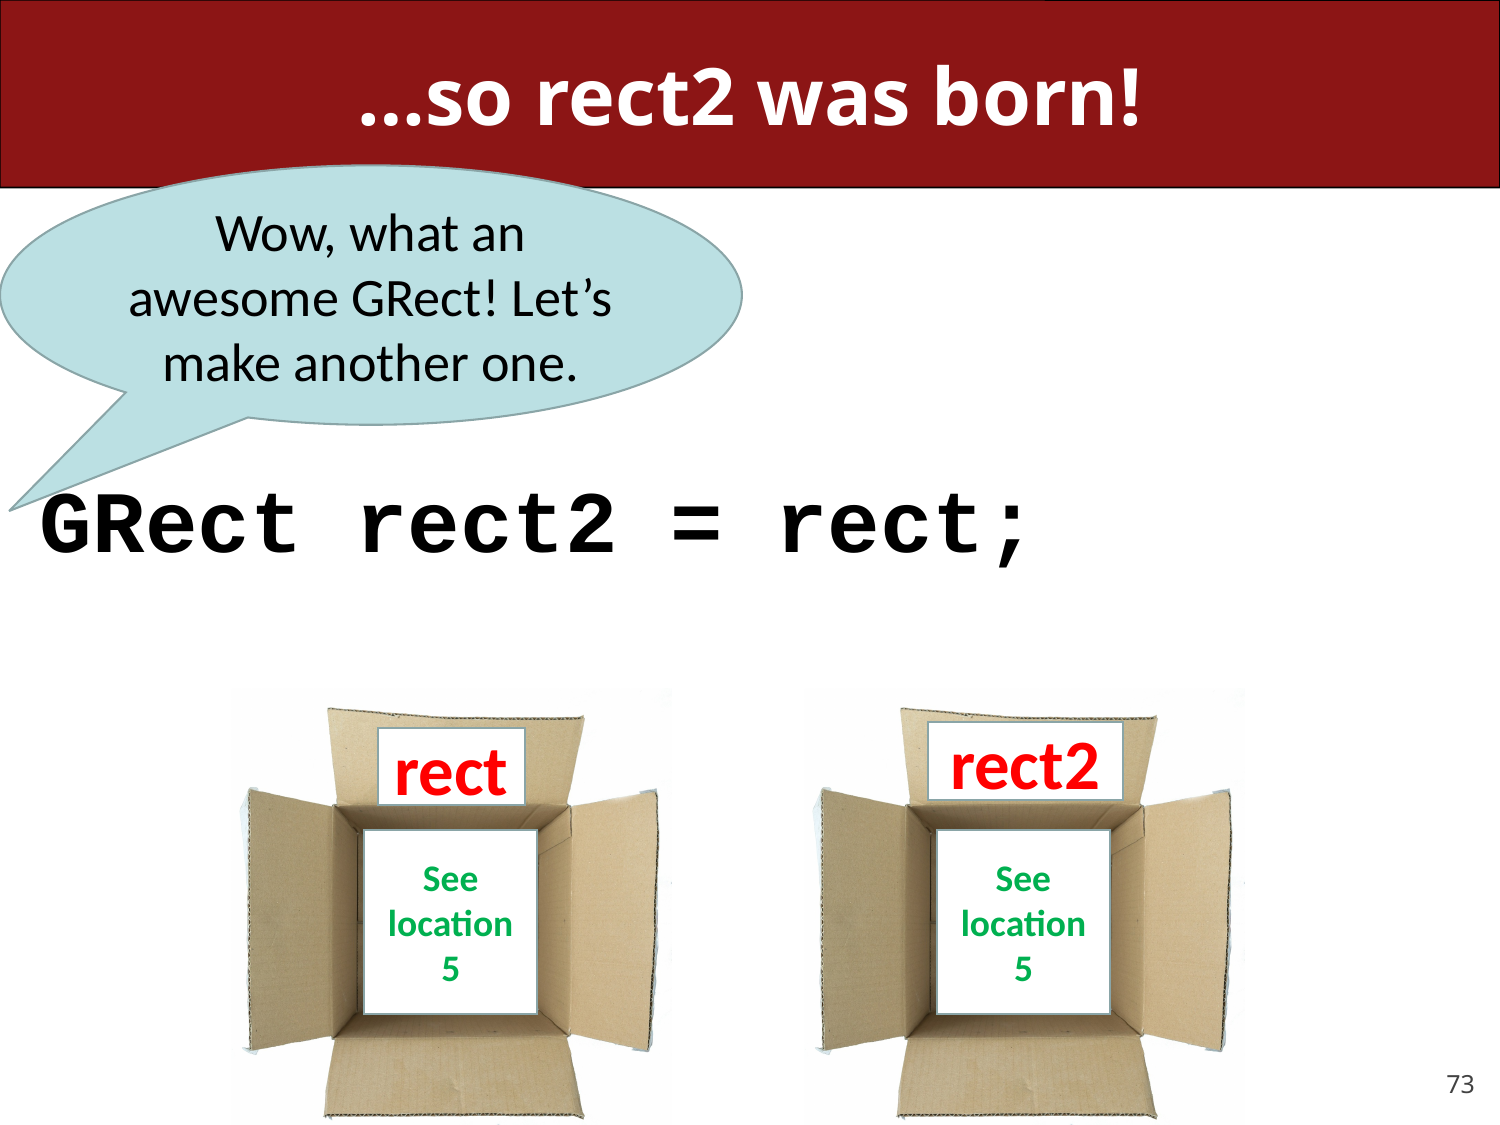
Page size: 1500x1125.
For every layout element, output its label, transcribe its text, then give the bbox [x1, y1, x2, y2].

text_box Wow, what an awesome GRect! Let’s make another one. [0, 164, 743, 512]
title …so rect2 was born! [75, 0, 1425, 188]
list GRect rect2 = rect; [24, 212, 1475, 1063]
picture [231, 688, 672, 1125]
picture [804, 688, 1245, 1125]
